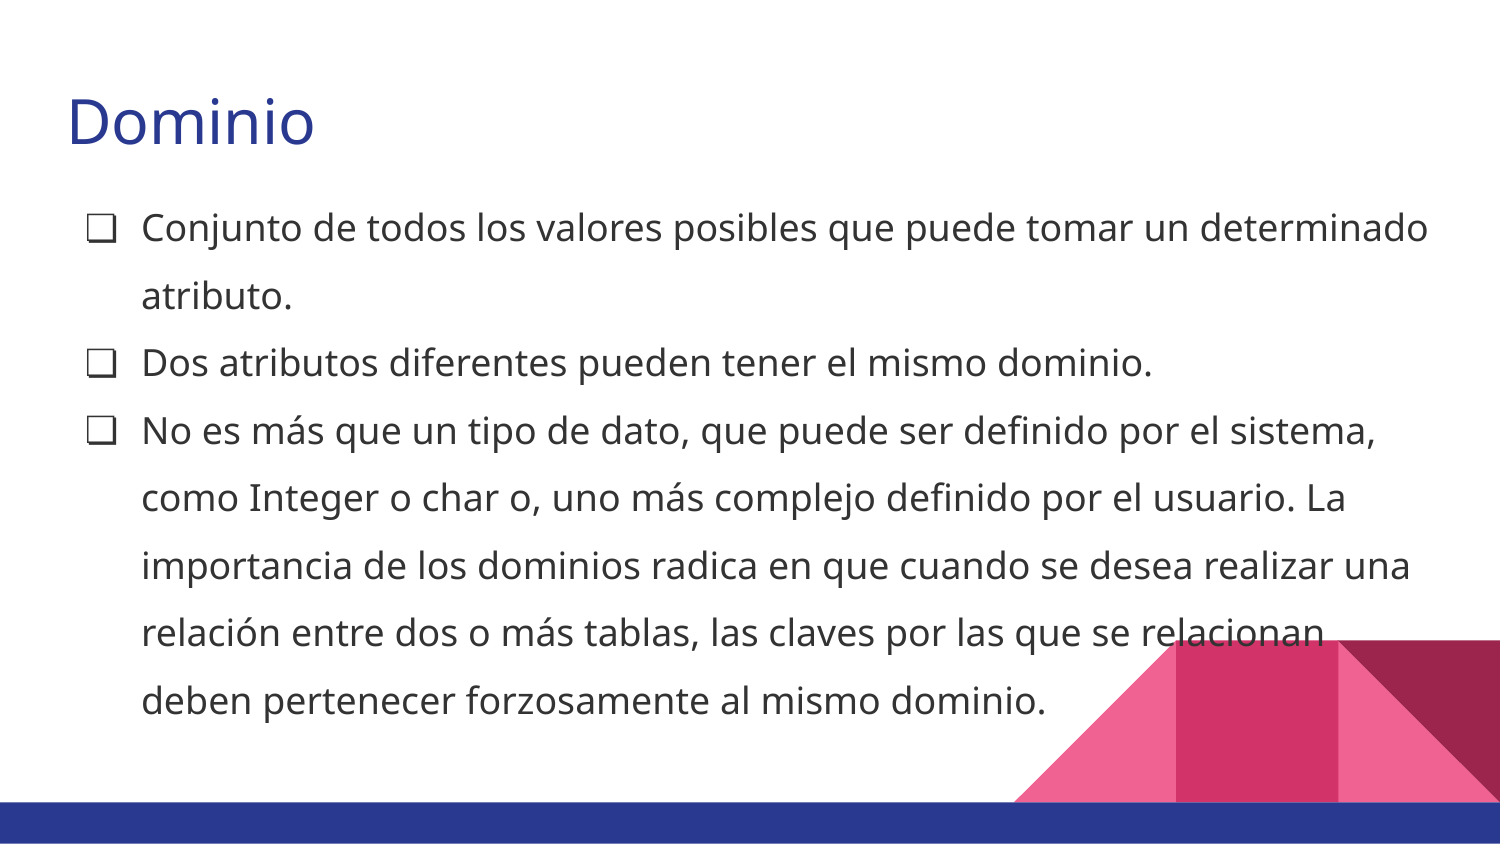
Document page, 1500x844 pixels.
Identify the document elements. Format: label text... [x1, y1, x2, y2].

list Conjunto de todos los valores posibles que puede tomar un determinado atributo. Dos atributos diferentes pueden tener el mismo dominio. No es más que un tipo de dato, que puede ser definido por el sistema, como Integer o char o, uno más complejo definido por el usuario. La importancia de los dominios radica en que cuando se desea realizar una relación entre dos o más tablas, las claves por las que se relacionan deben pertenecer forzosamente al mismo dominio. [51, 166, 1449, 715]
title Dominio [51, 67, 1449, 166]
